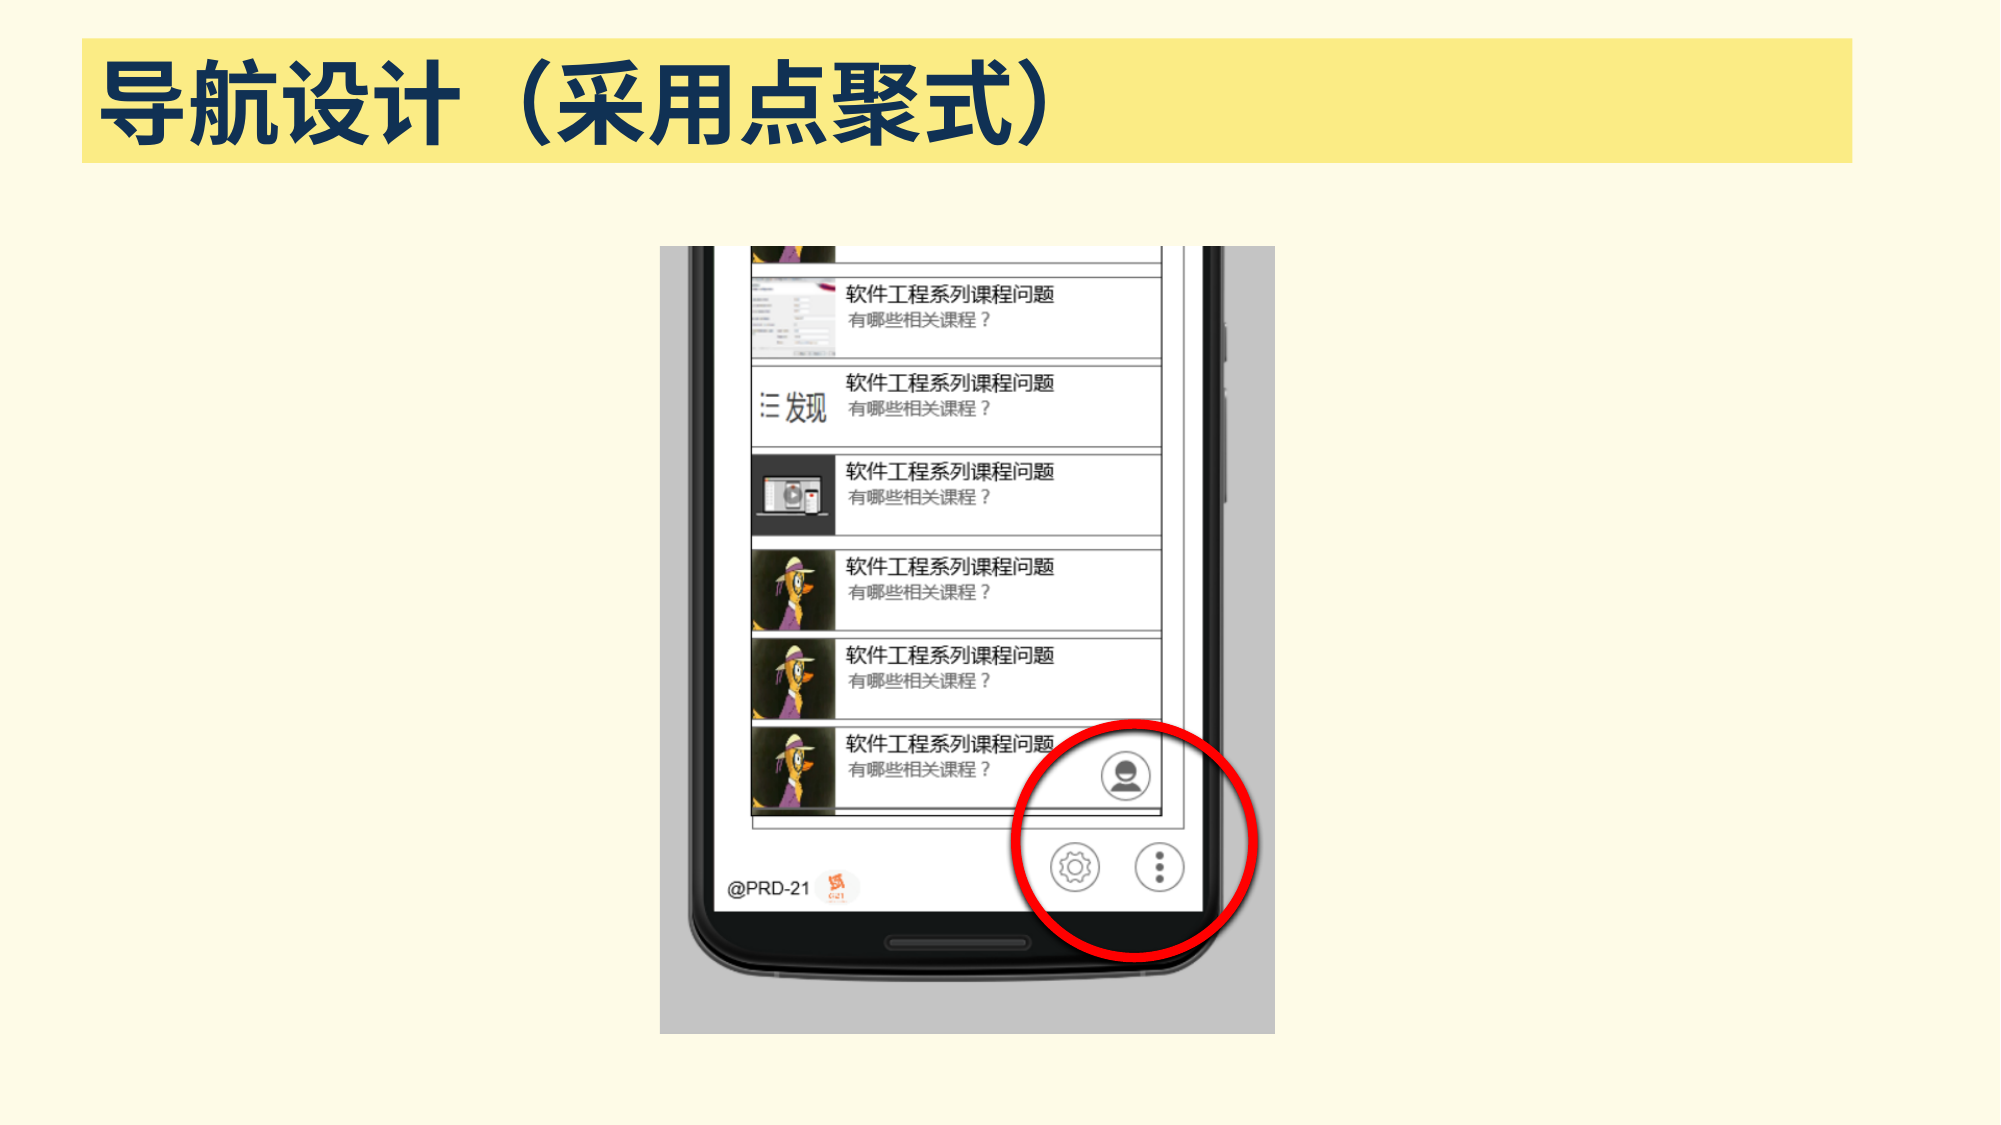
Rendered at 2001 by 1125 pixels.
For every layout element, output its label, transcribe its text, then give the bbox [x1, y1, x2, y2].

text_box 导航设计（采用点聚式） [82, 38, 1853, 163]
picture [659, 246, 1276, 1034]
